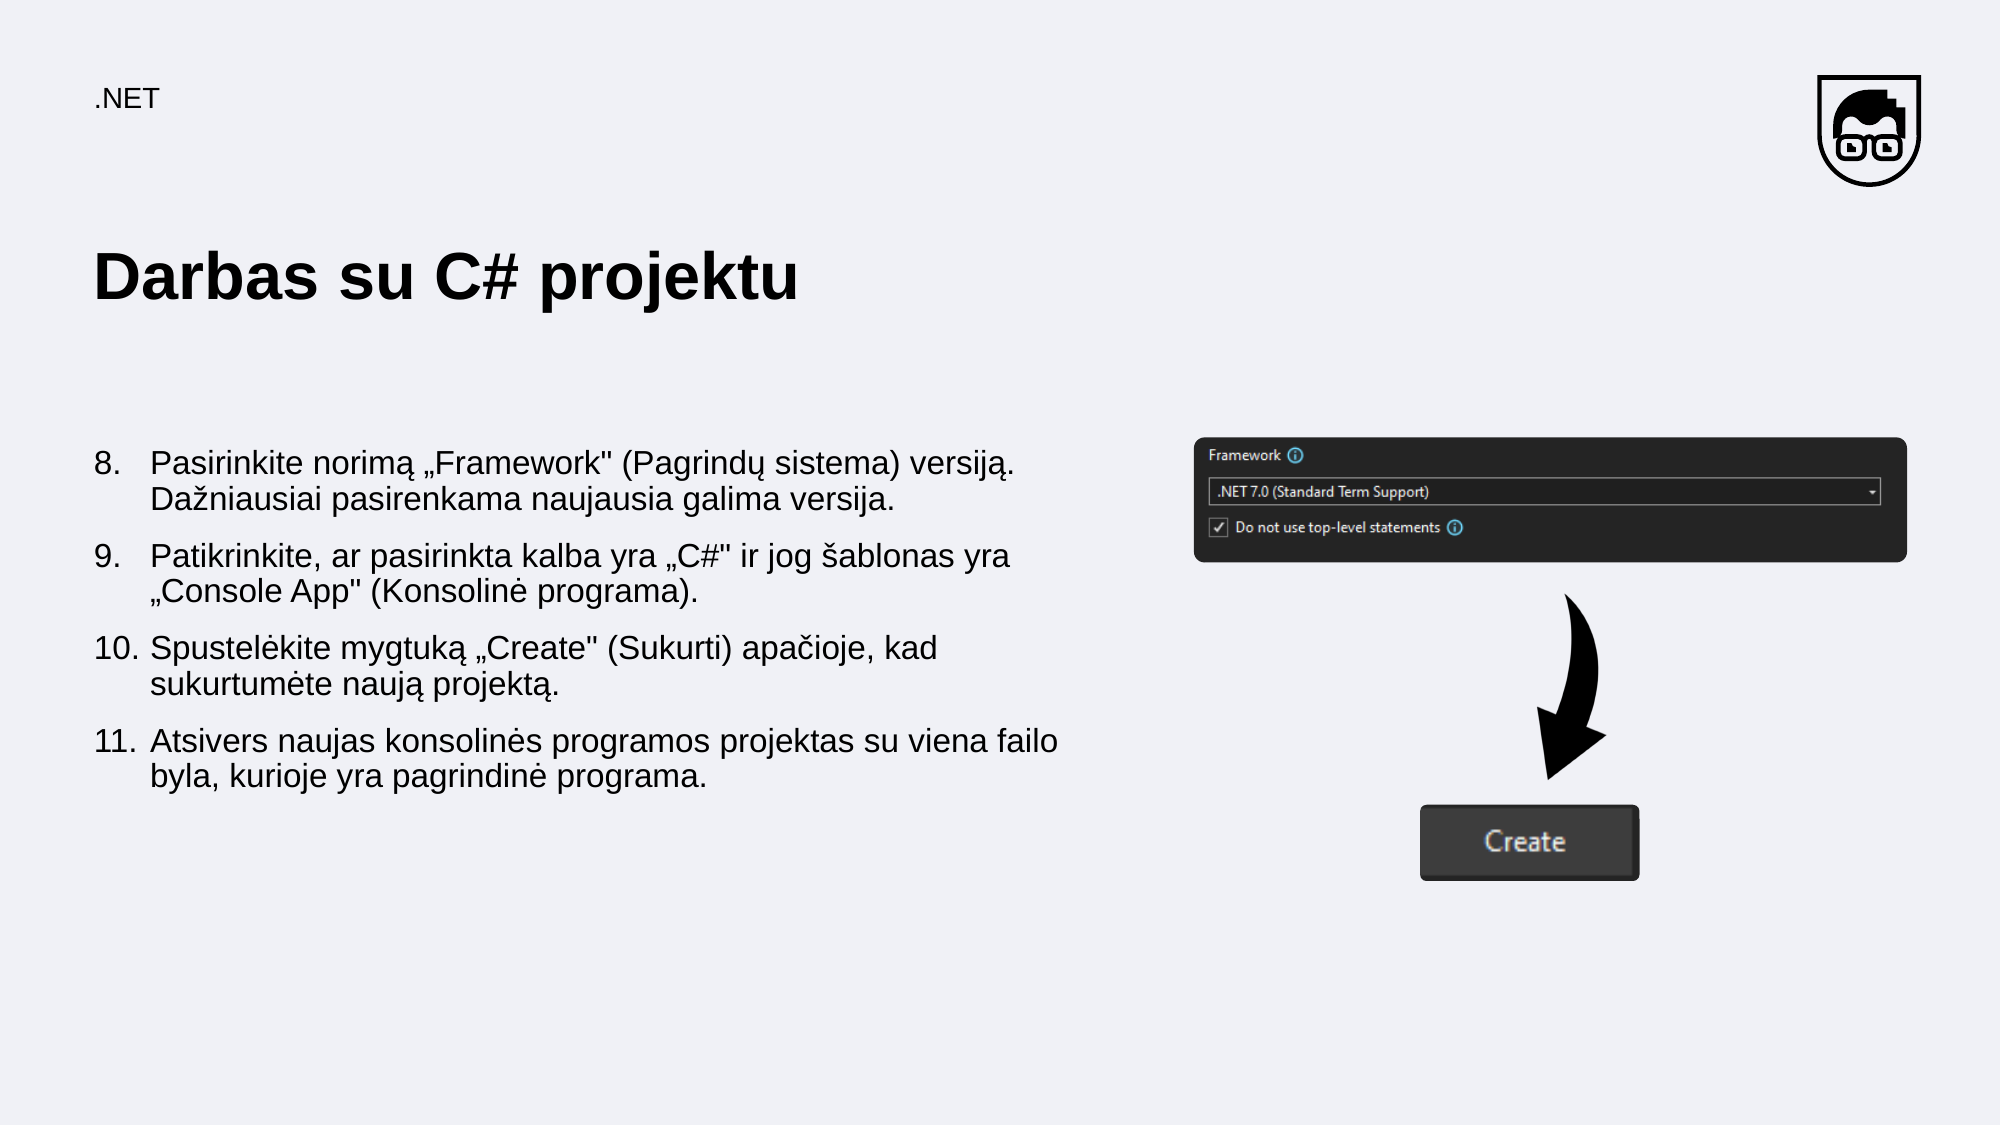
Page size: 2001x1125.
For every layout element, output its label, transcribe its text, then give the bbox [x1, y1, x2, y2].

title Darbas su C# projektu [78, 224, 1852, 439]
picture [1193, 437, 1908, 563]
list .NET [78, 75, 1001, 151]
picture [1419, 567, 1683, 882]
list Pasirinkite norimą „Framework" (Pagrindų sistema) versiją. Dažniausiai pasirenkama naujausia galima versija. Patikrinkite, ar pasirinkta kalba yra „C#" ir jog šablonas yra „Console App" (Konsolinė programa). Spustelėkite mygtuką „Create" (Sukurti) apačioje, kad sukurtumėte naują projektą. Atsivers naujas konsolinės programos projektas su viena failo byla, kurioje yra pagrindinė programa. [78, 437, 1118, 1085]
